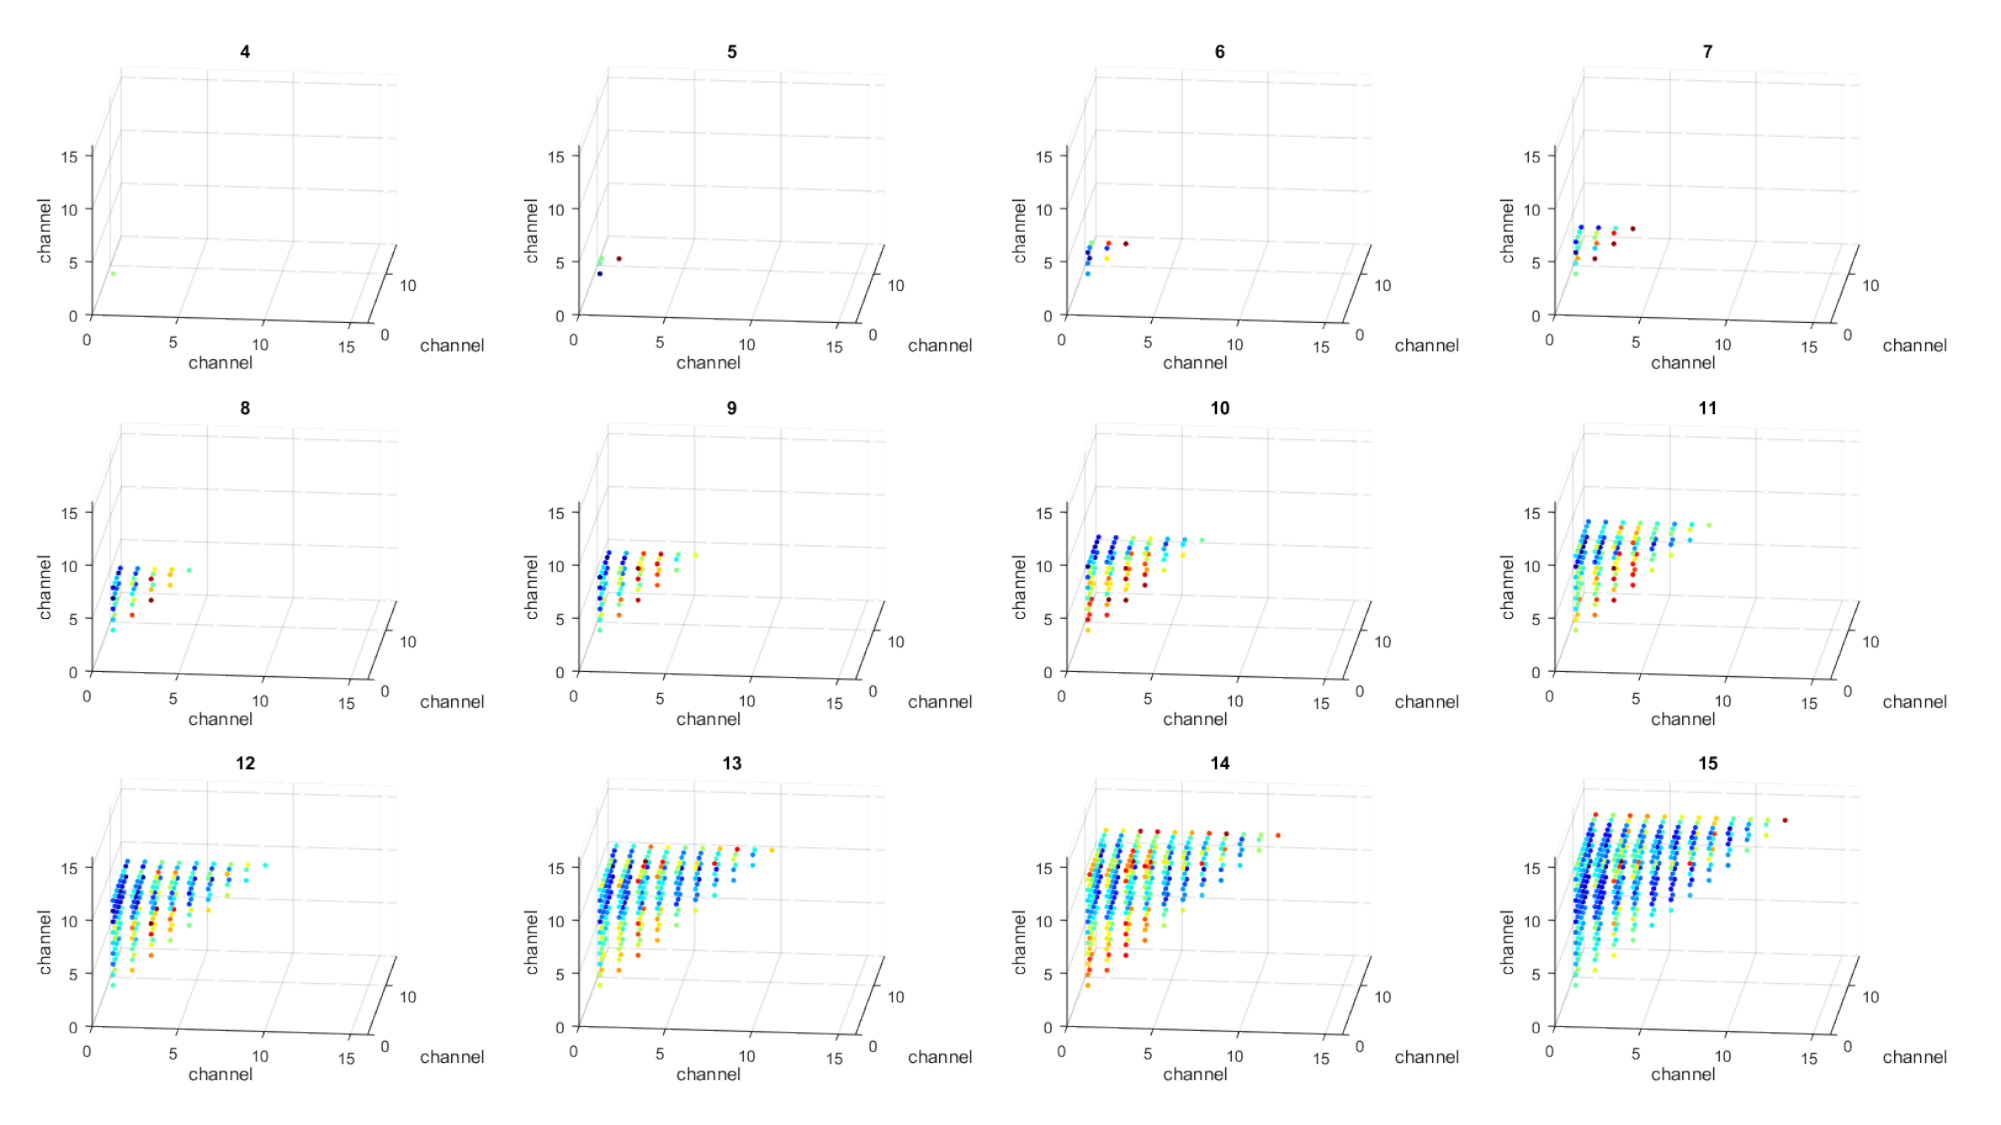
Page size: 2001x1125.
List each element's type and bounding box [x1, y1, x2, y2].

list [0, 10, 2000, 1115]
